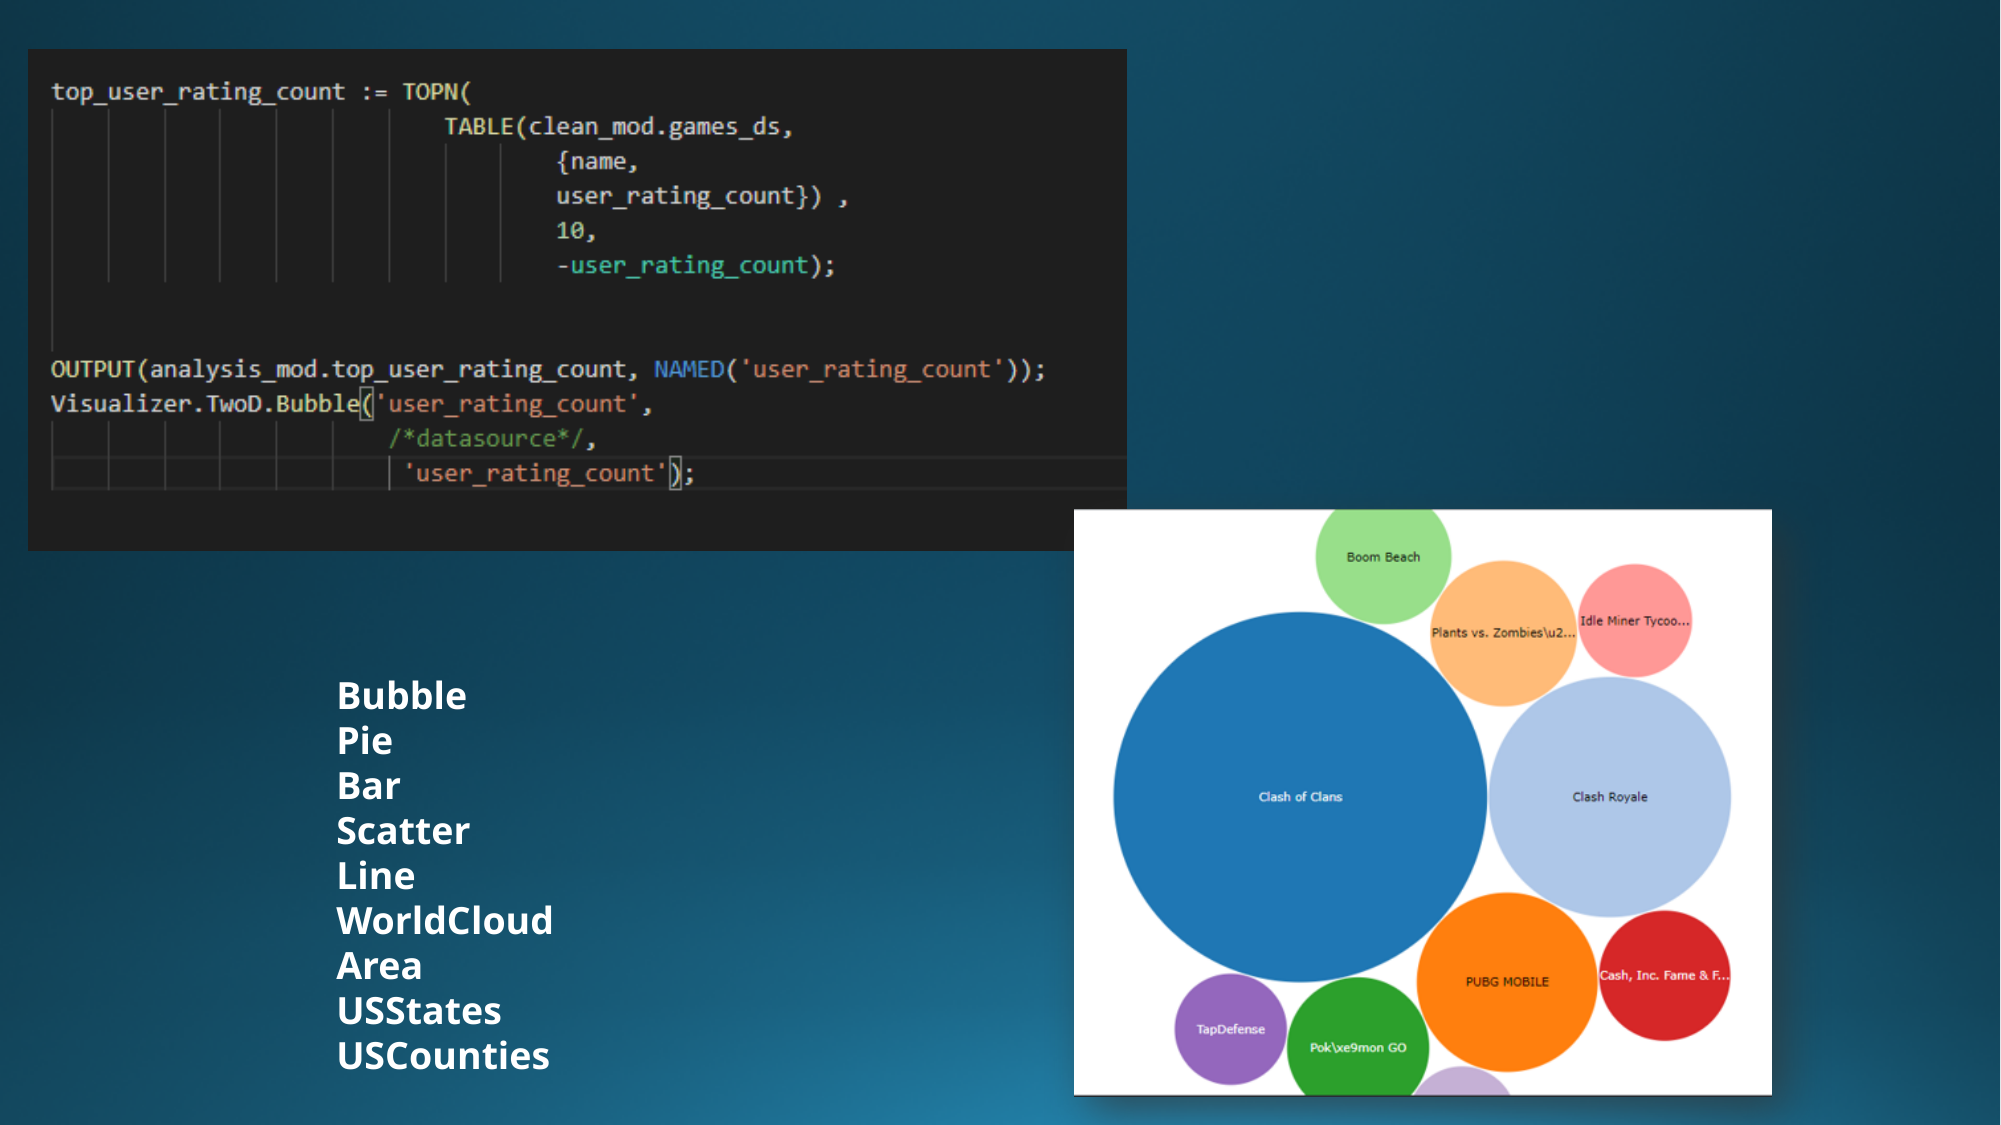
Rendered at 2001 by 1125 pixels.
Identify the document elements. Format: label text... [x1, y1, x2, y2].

text_box Bubble Pie Bar Scatter Line WorldCloud Area USStates USCounties [171, 664, 744, 1125]
picture [0, 0, 2001, 1125]
